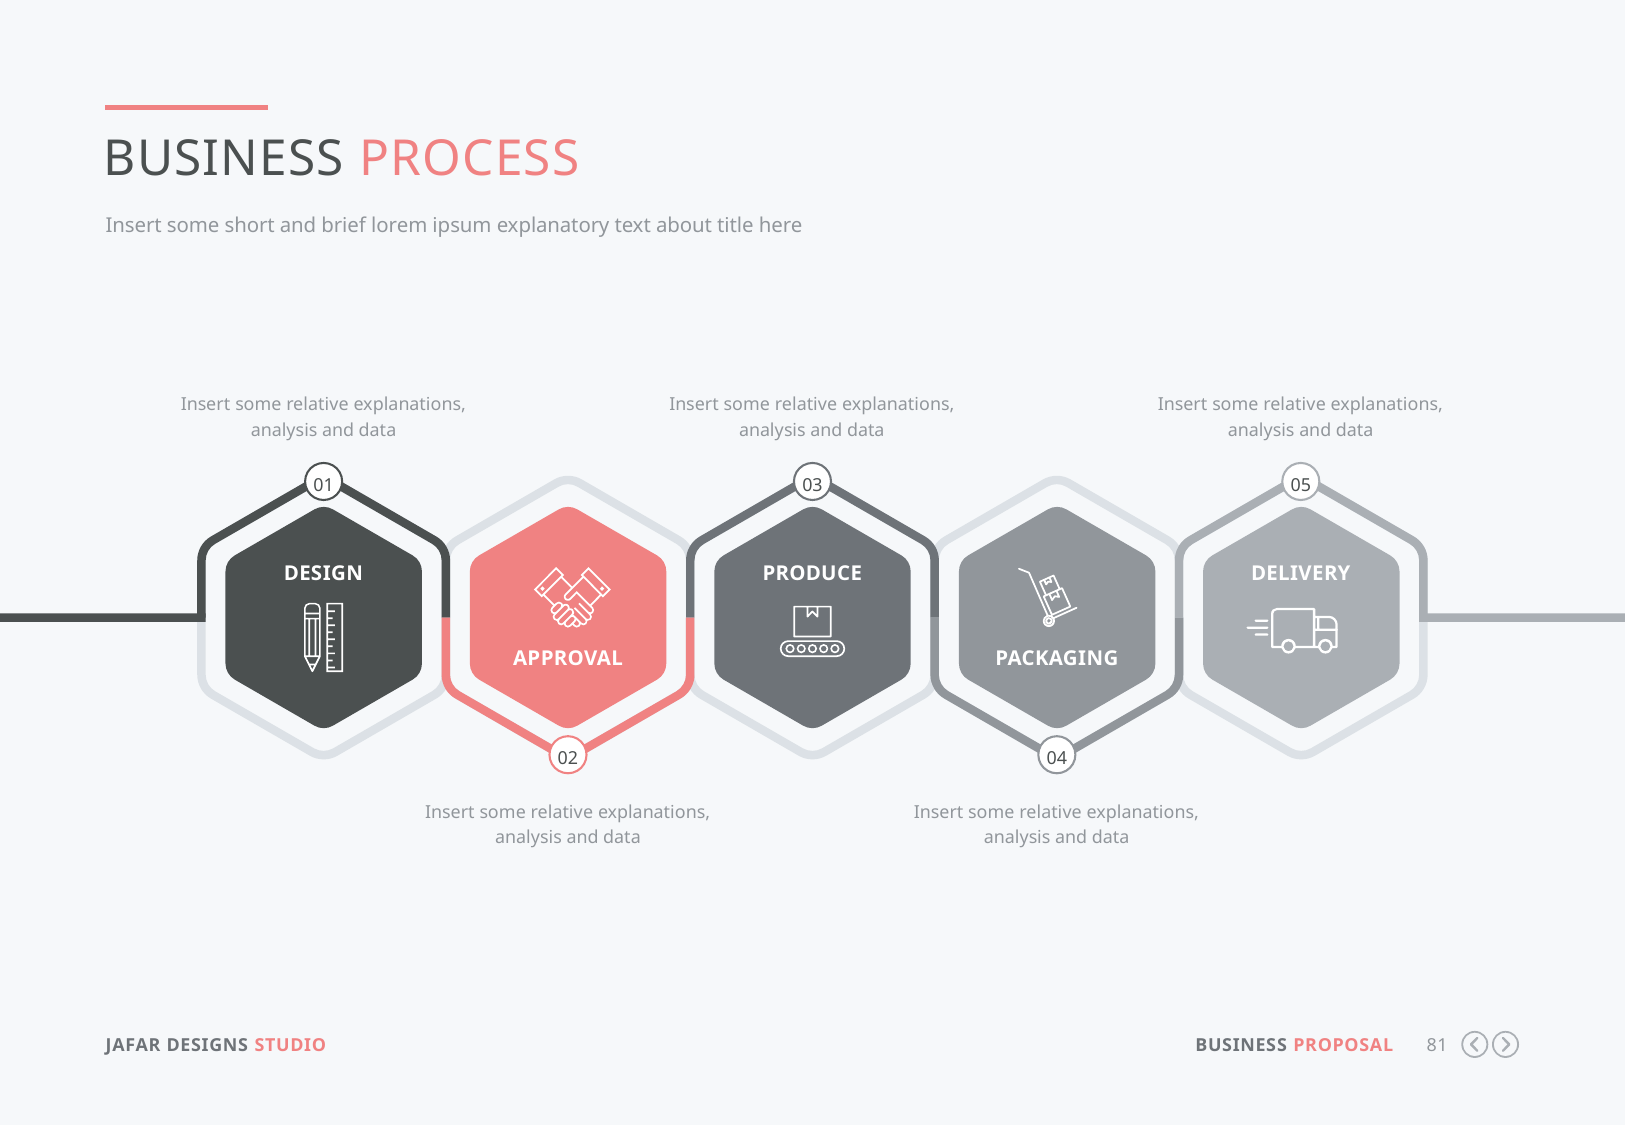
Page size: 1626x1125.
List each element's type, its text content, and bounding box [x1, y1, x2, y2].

text_box Insert some relative explanations, analysis and data [912, 795, 1201, 848]
list Insert some short and brief lorem ipsum explanatory text about title here [105, 209, 1519, 241]
text_box Insert some relative explanations, analysis and data [1157, 388, 1445, 441]
text_box Insert some relative explanations, analysis and data [179, 388, 468, 441]
list Business process [103, 125, 1518, 188]
text_box Insert some relative explanations, analysis and data [424, 795, 712, 848]
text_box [0, 462, 1625, 774]
text_box Insert some relative explanations, analysis and data [668, 388, 956, 441]
